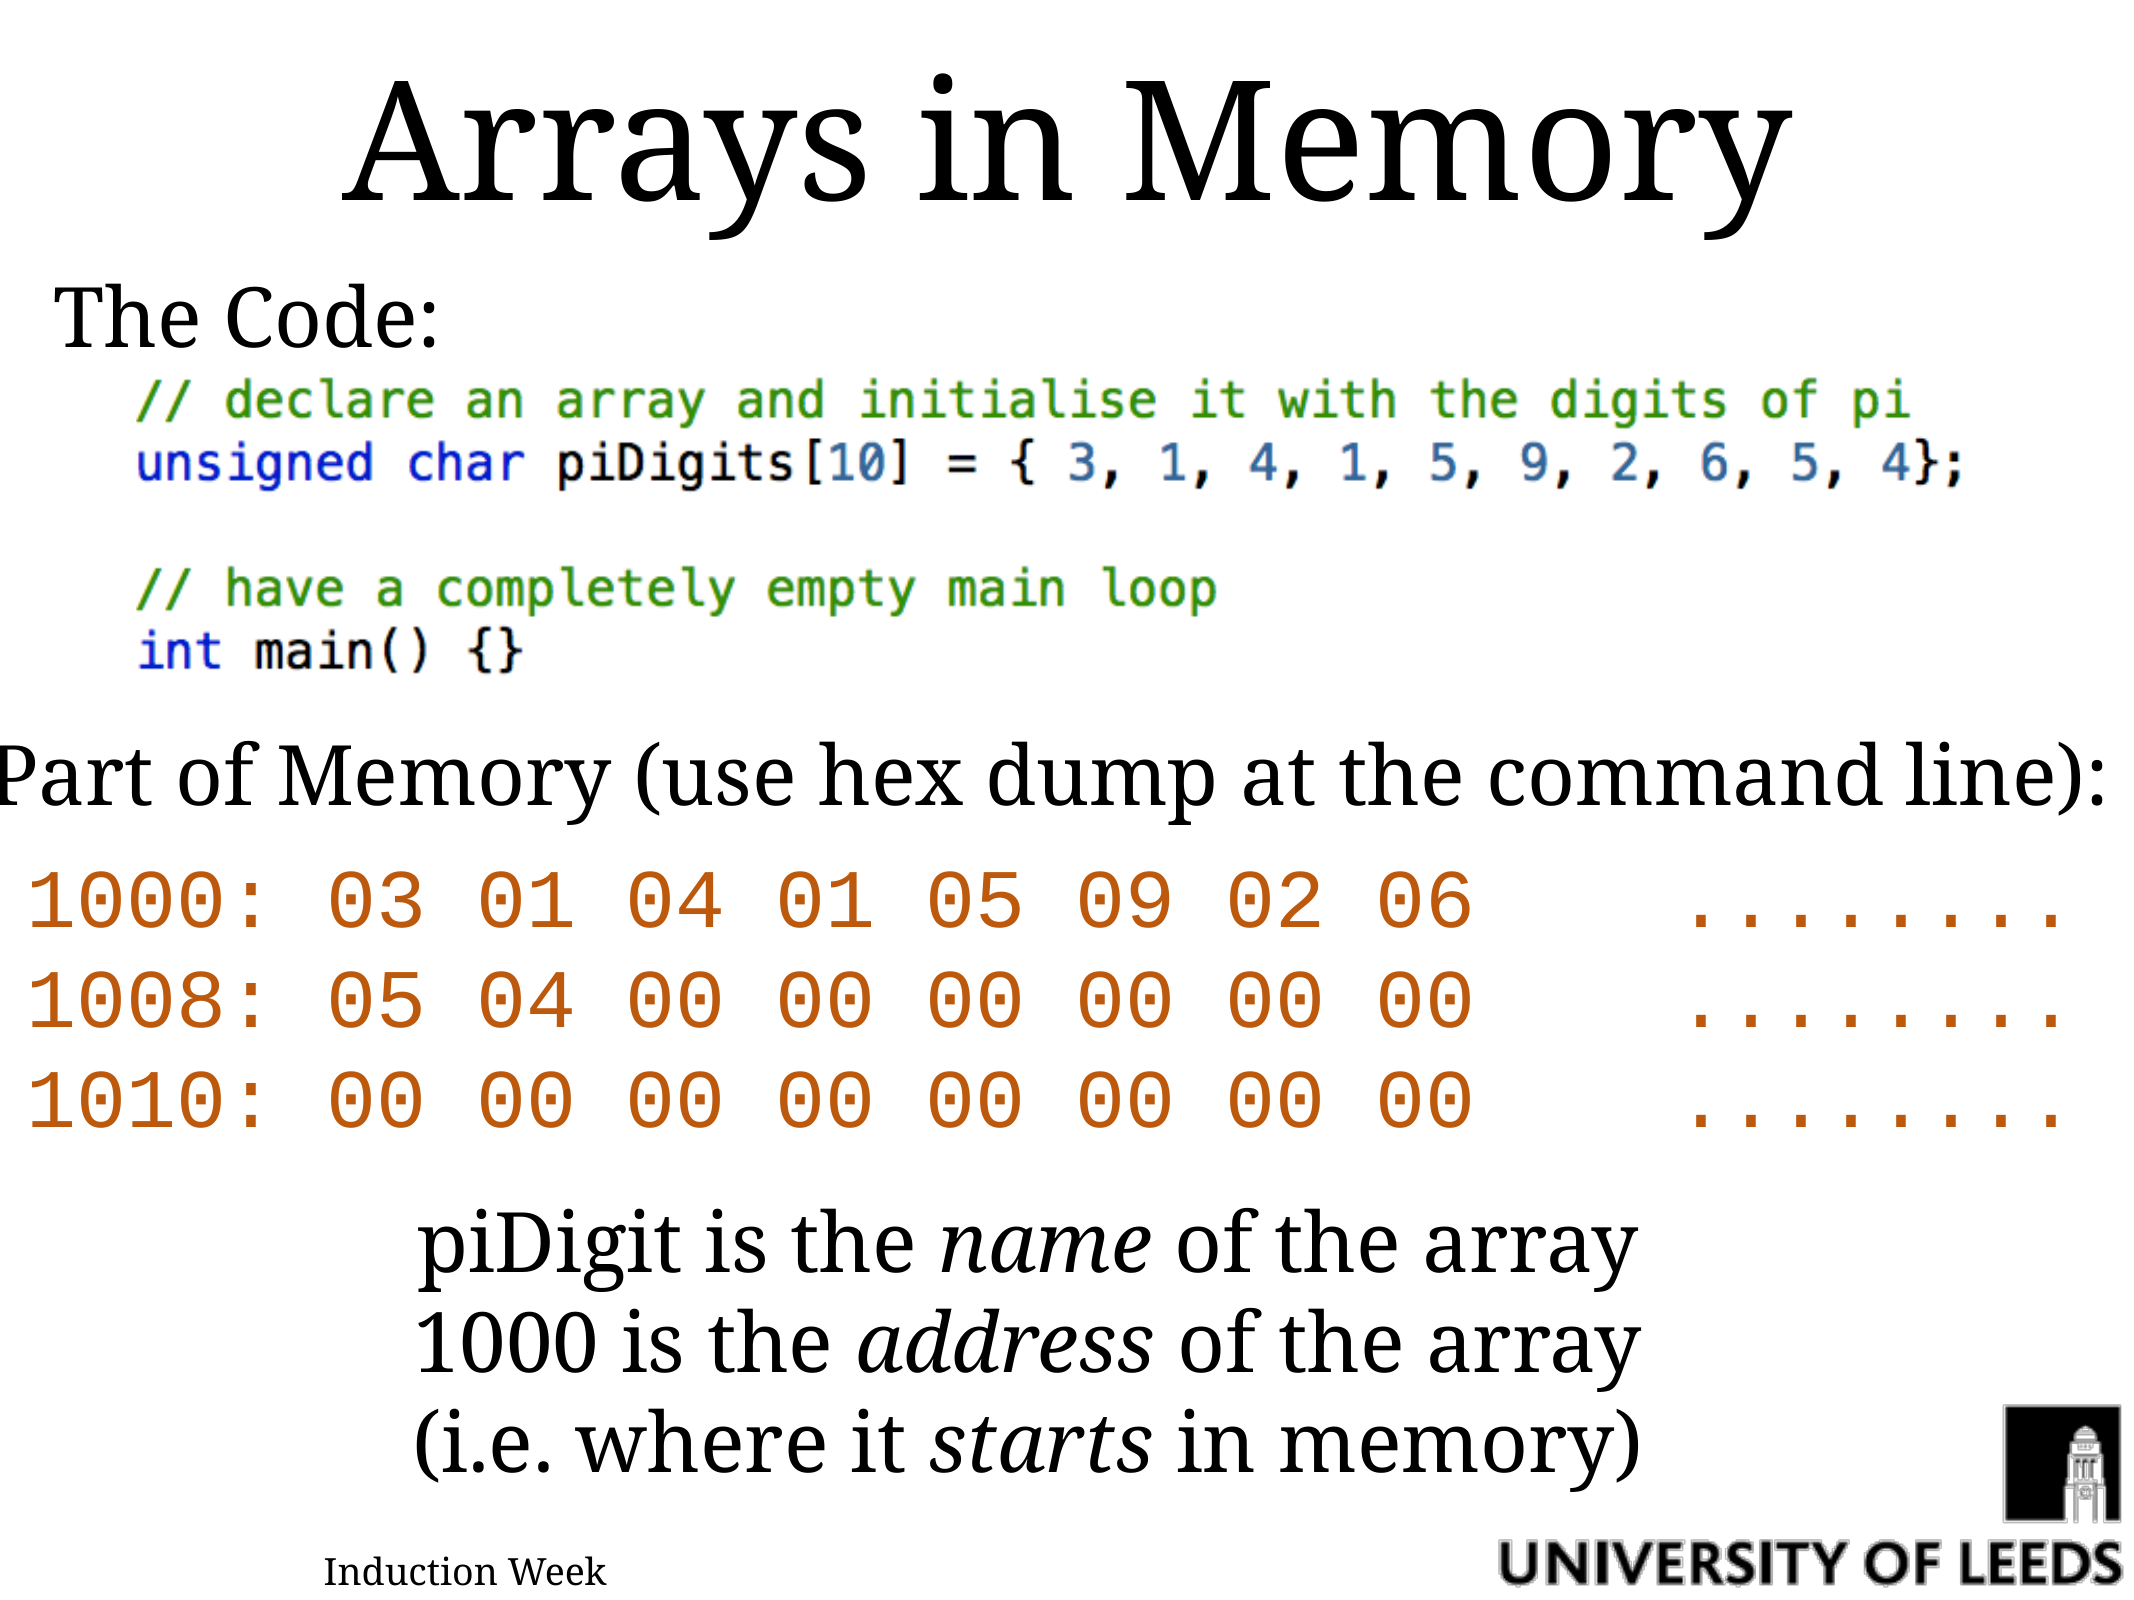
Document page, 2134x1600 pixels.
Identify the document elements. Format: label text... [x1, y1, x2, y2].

picture [135, 370, 2001, 686]
title Arrays in Memory [1, 7, 2134, 259]
text_box Part of Memory (use hex dump at the command line): [0, 713, 2119, 831]
text_box piDigit is the name of the array 1000 is the address of the array (i.e. where it starts in memory) [404, 1181, 1652, 1498]
picture [1491, 1339, 2132, 1600]
text_box The Code: [45, 256, 450, 373]
text_box 1000: 03 01 04 01 05 09 02 06 ........ 1008: 05 04 00 00 00 00 00 00 ........ 1010: 00 00 00 00 00 00 00 00 ........ [17, 835, 2085, 1152]
